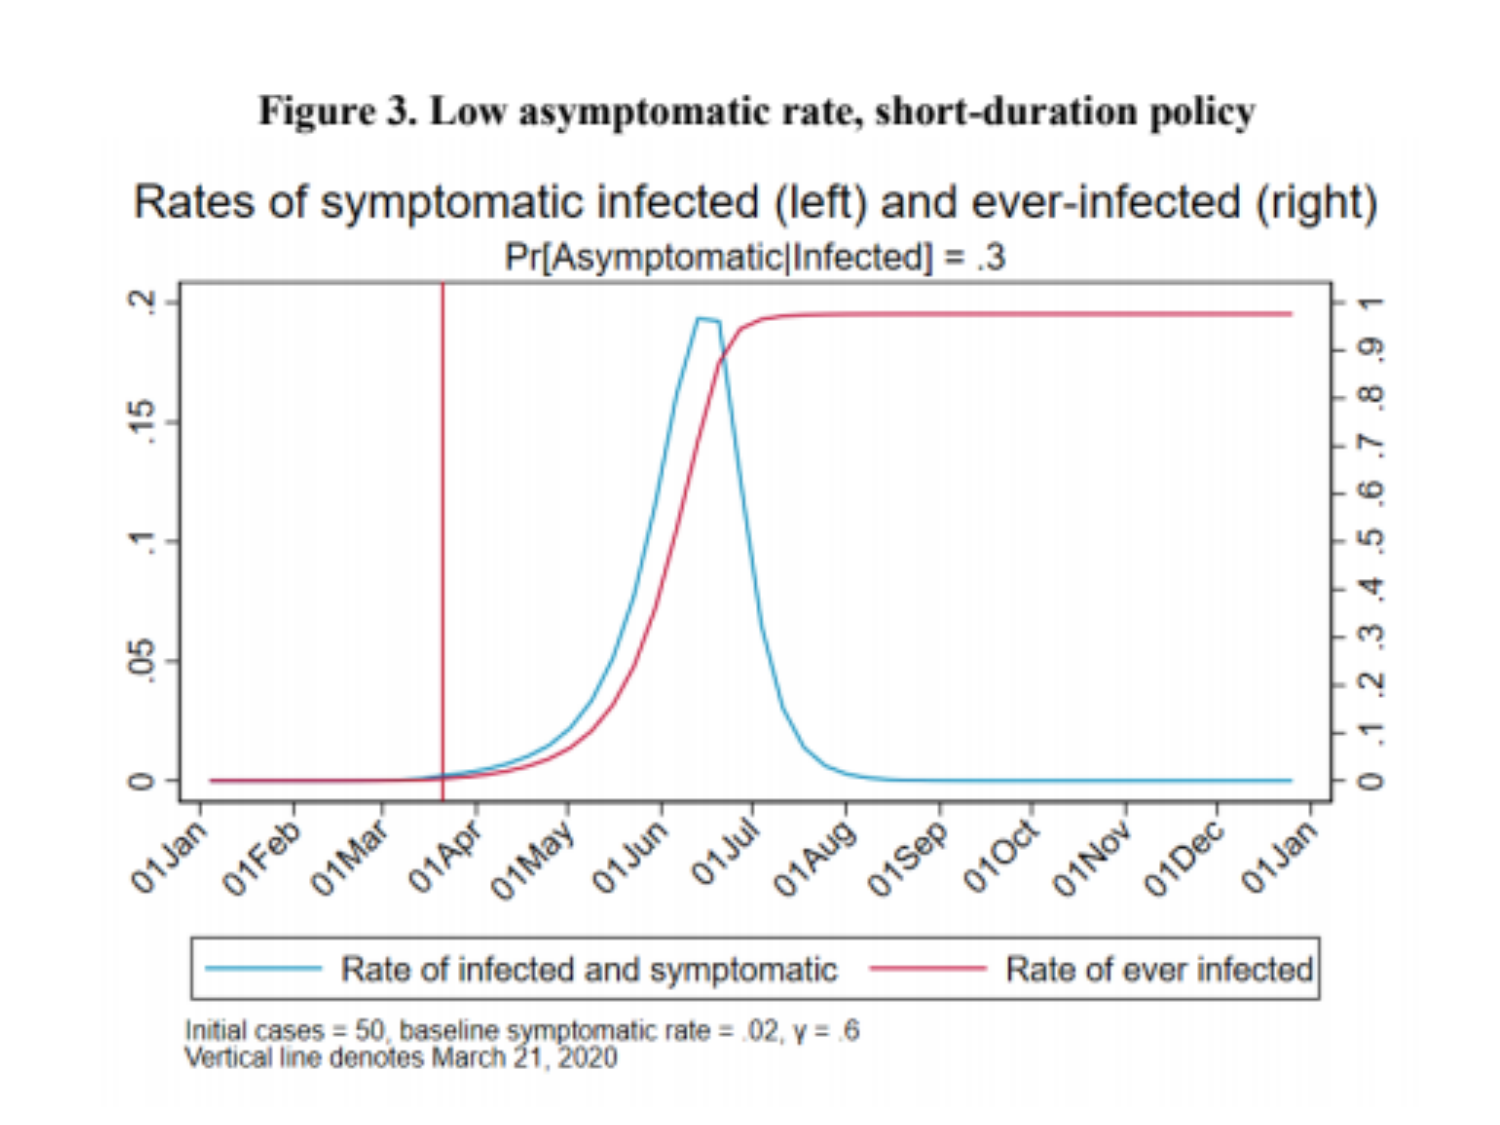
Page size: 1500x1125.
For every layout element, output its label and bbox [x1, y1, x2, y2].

picture [89, 58, 1424, 1107]
